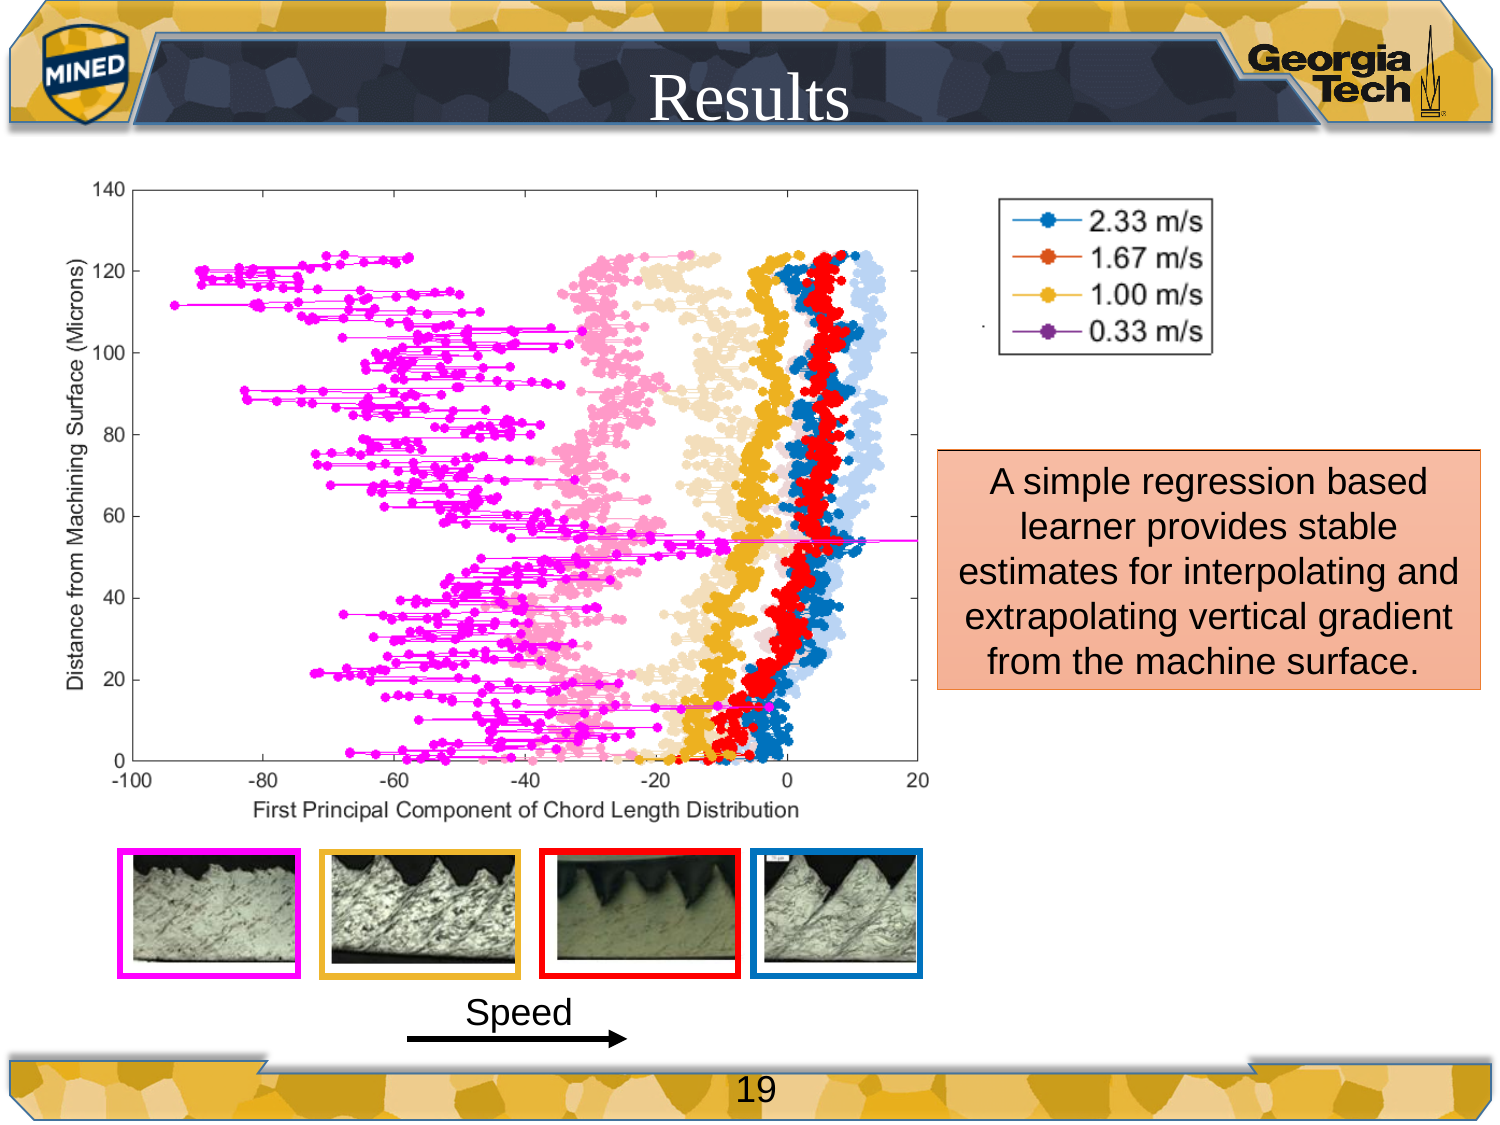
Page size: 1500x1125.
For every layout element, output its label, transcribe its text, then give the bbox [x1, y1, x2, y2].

picture [0, 0, 1500, 54]
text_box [119, 851, 929, 978]
text_box A simple regression based learner provides stable estimates for interpolating and extrapolating vertical gradient from the machine surface. [1015, 449, 1481, 690]
text_box Speed [450, 980, 589, 1036]
picture [0, 130, 1500, 1125]
title Results [0, 54, 1500, 130]
